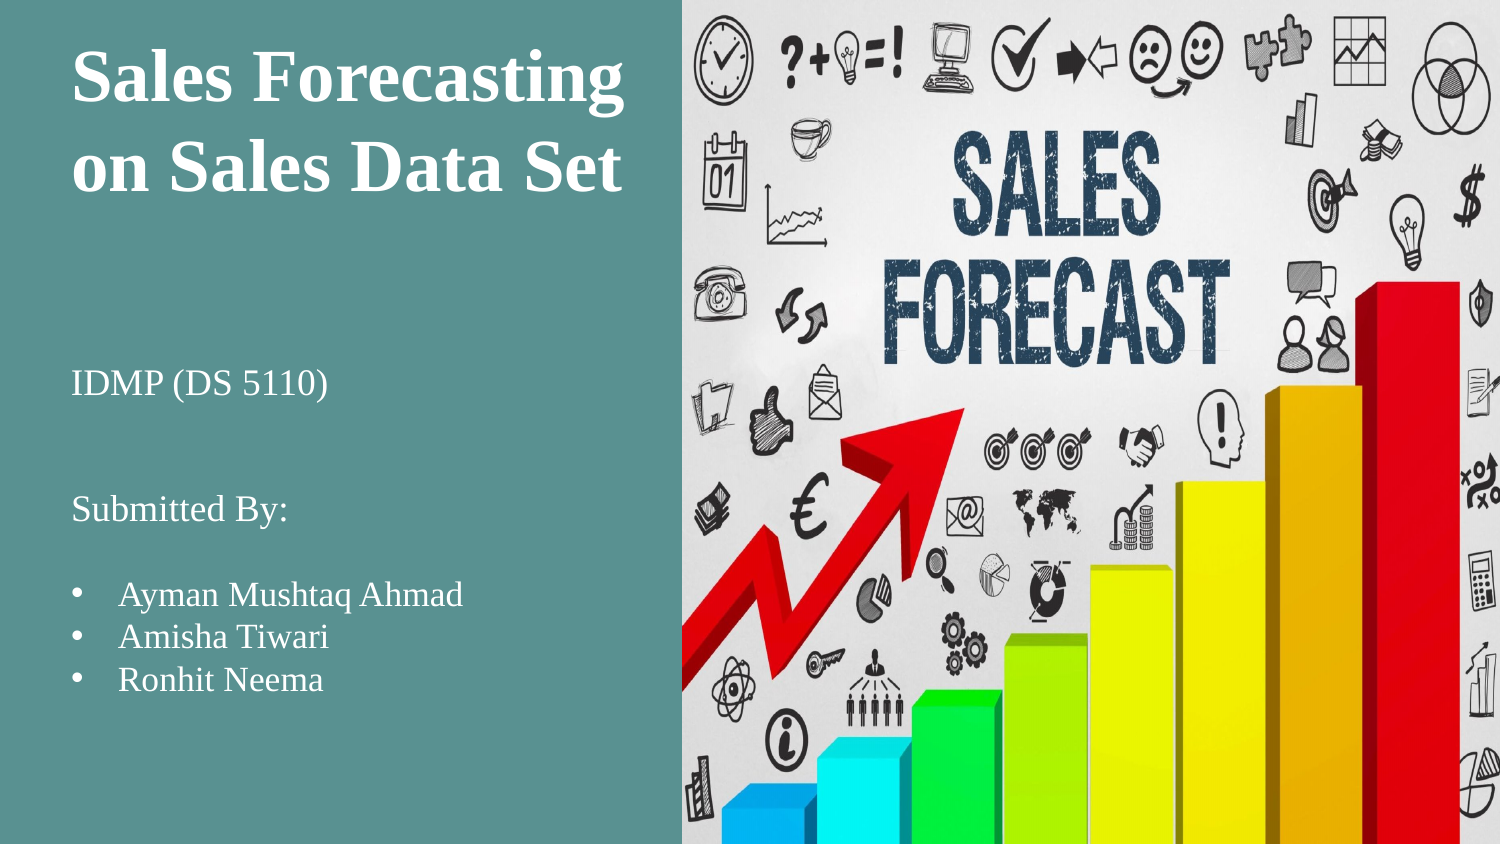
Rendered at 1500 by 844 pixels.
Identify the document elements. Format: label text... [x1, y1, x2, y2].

text_box IDMP (DS 5110) [55, 342, 637, 442]
subtitle Submitted By: Ayman Mushtaq Ahmad Amisha Tiwari Ronhit Neema [55, 468, 548, 799]
picture [682, 0, 1500, 844]
title Sales Forecasting on Sales Data Set [55, 11, 662, 274]
